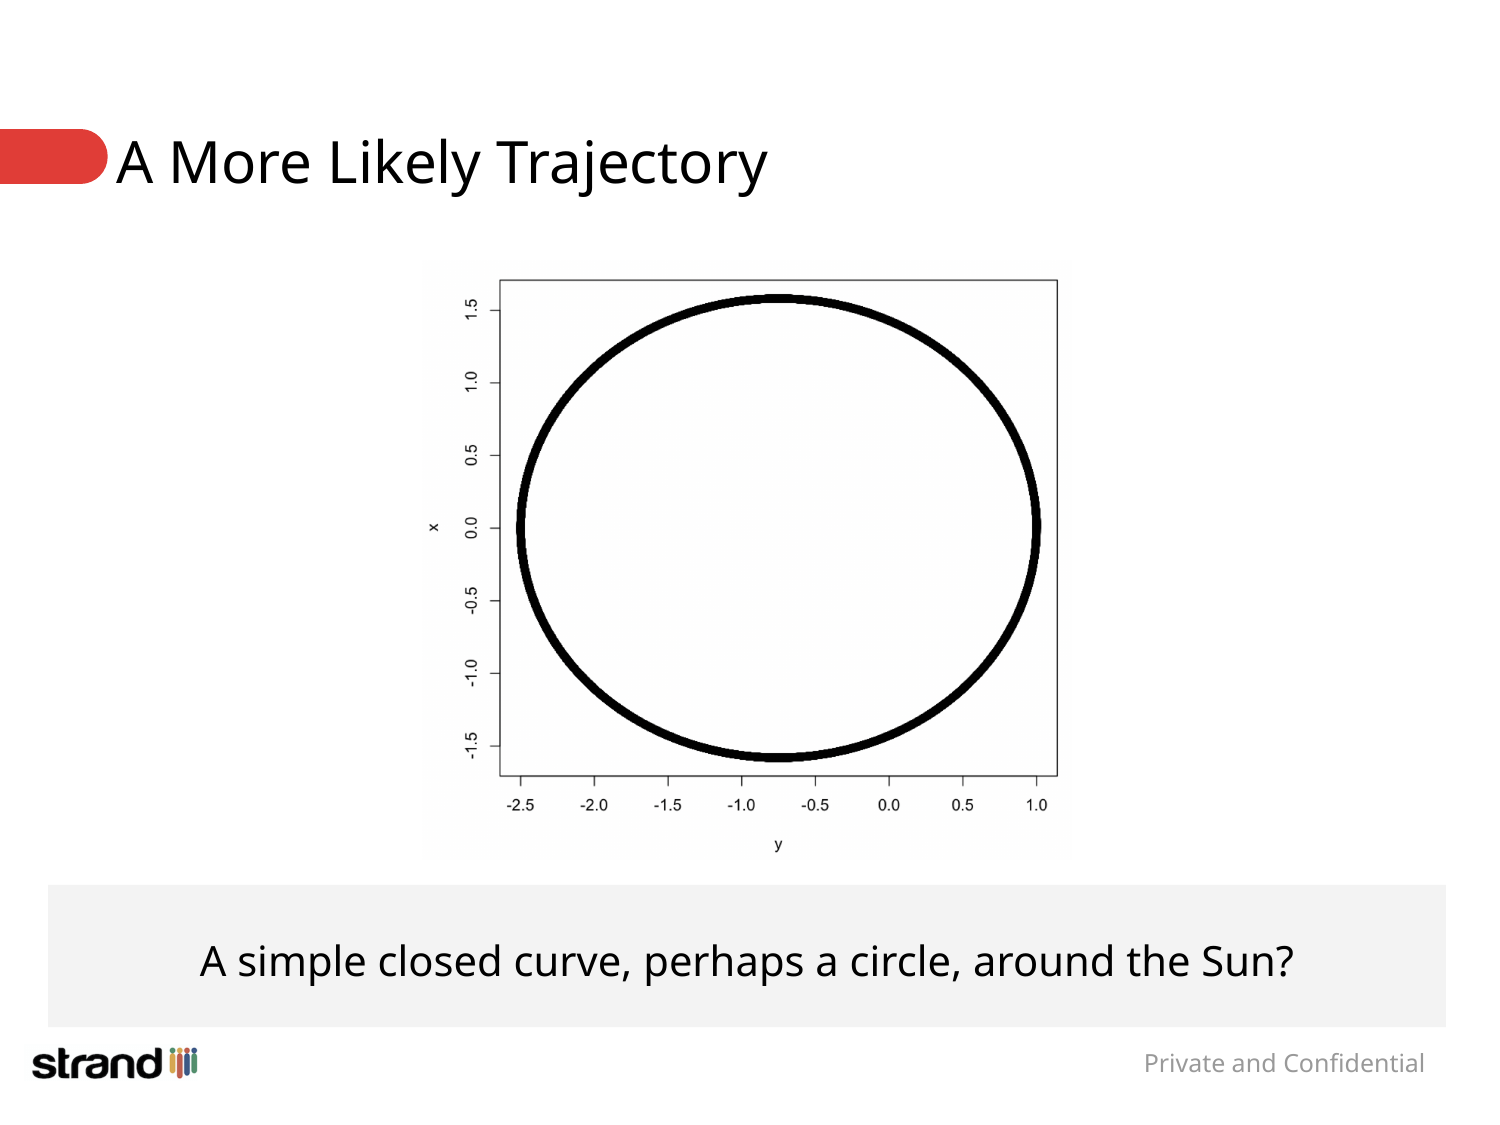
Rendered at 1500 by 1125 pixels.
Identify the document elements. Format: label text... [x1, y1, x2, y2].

title A simple closed curve, perhaps a circle, around the Sun? [48, 884, 1446, 1028]
title A More Likely Trajectory [101, 109, 1499, 236]
picture [422, 259, 1072, 860]
picture [24, 1044, 198, 1081]
